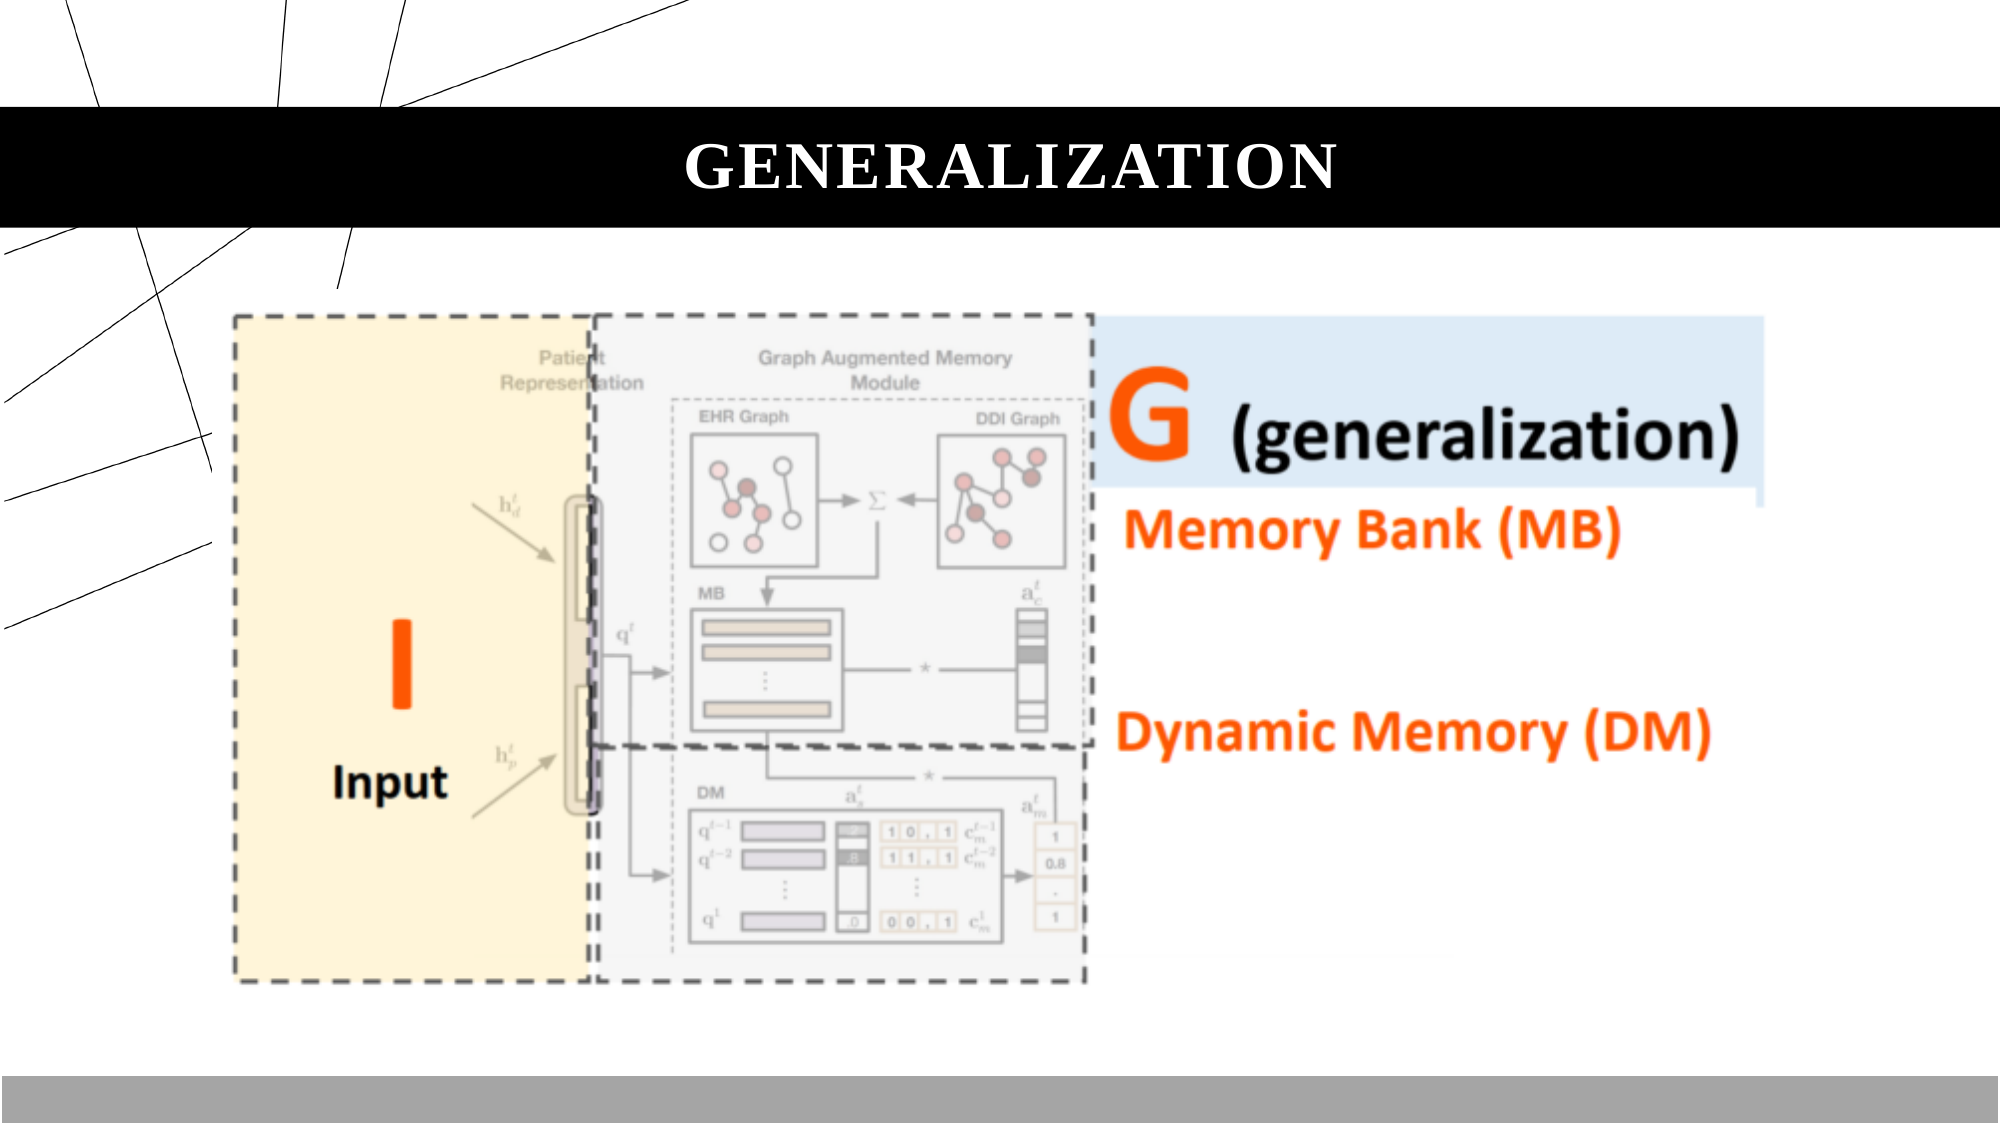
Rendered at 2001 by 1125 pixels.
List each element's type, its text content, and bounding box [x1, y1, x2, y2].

text_box [0, 106, 2000, 229]
picture [4, 0, 721, 106]
text_box [0, 1073, 2000, 1125]
title Generalization [91, 105, 1931, 228]
picture [4, 229, 1788, 999]
